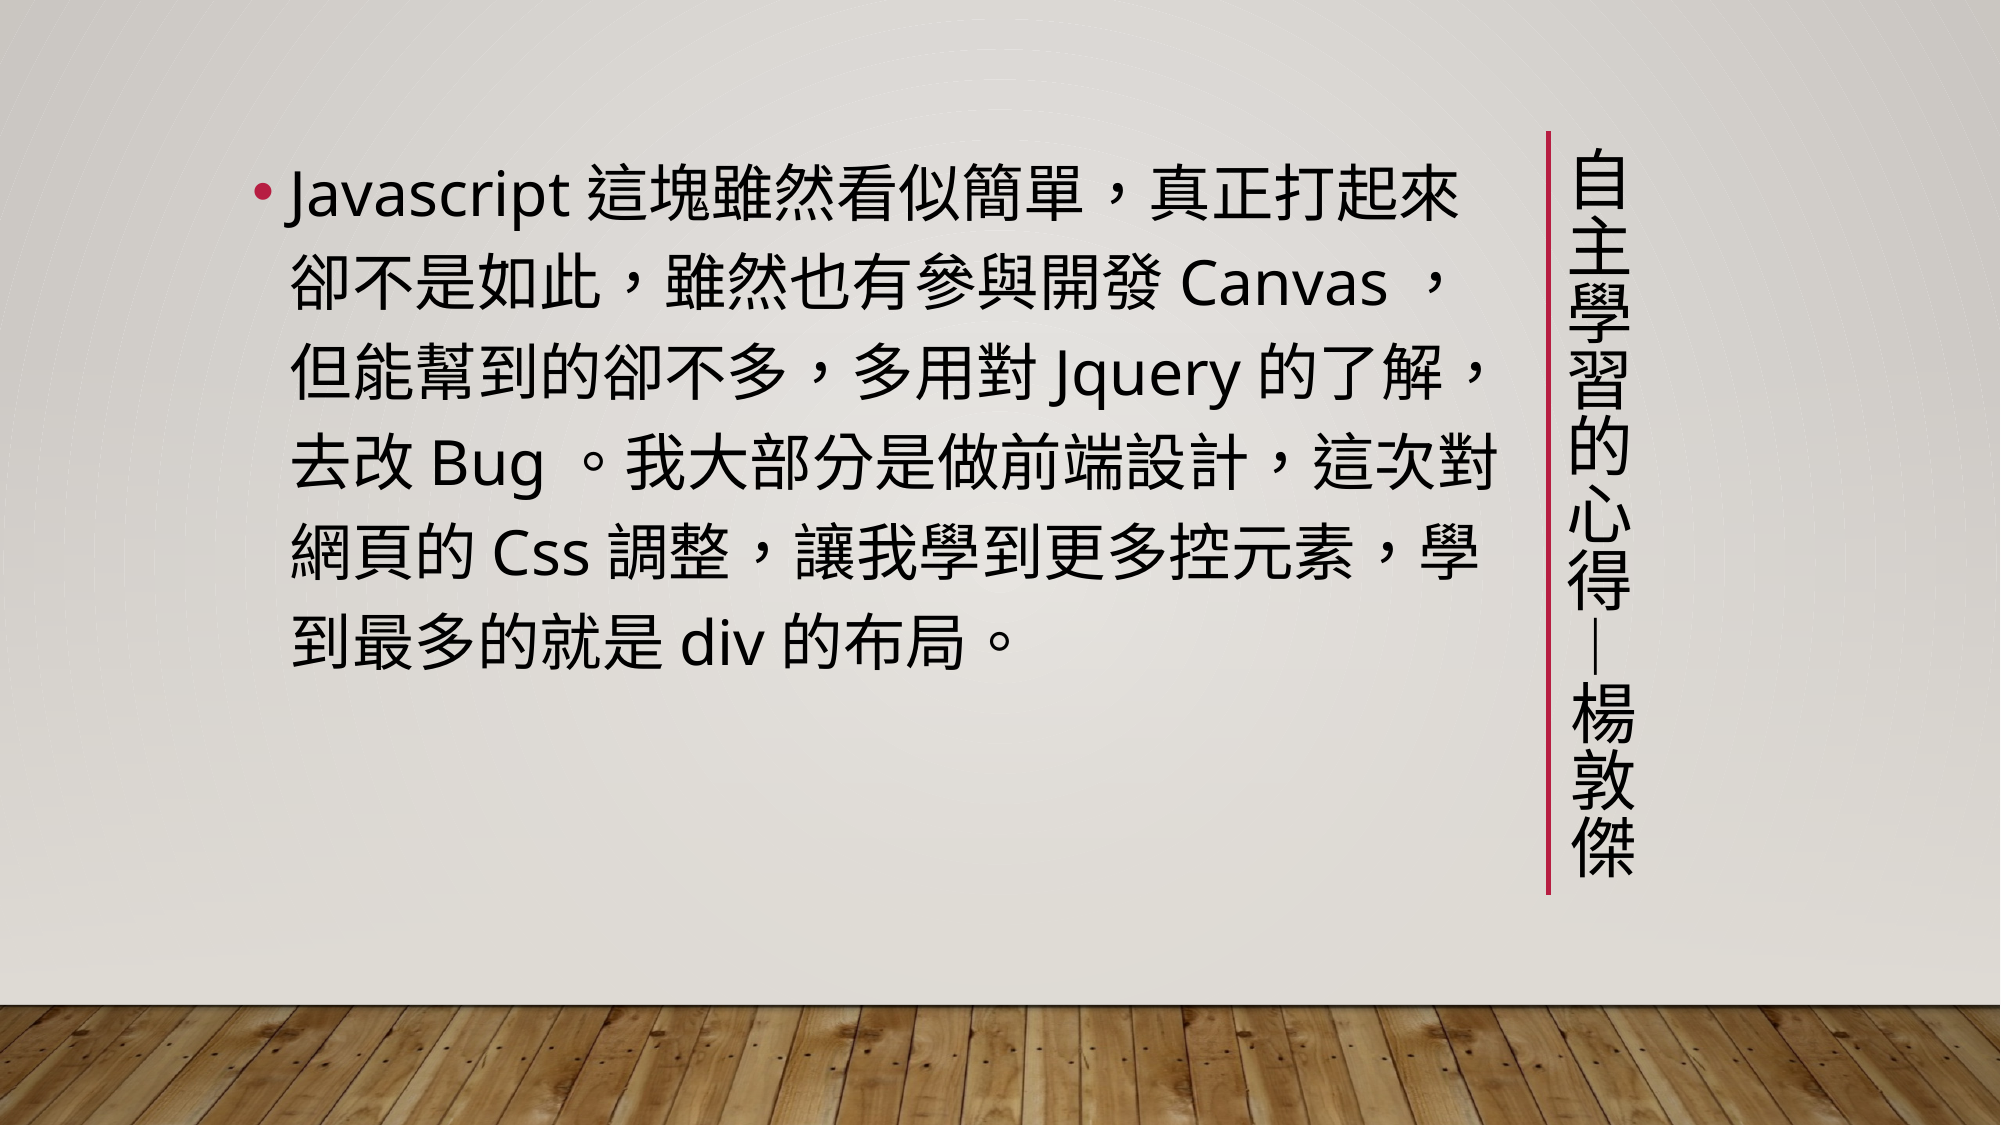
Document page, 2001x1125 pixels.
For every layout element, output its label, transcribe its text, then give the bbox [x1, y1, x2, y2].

list Javascript這塊雖然看似簡單，真正打起來卻不是如此，雖然也有參與開發Canvas，但能幫到的卻不多，多用對Jquery的了解，去改Bug。我大部分是做前端設計，這次對網頁的Css調整，讓我學到更多控元素，學到最多的就是div的布局。 [236, 131, 1522, 896]
picture [0, 1005, 2000, 1125]
title 自主學習的心得—楊敦傑 [1548, 131, 1814, 896]
